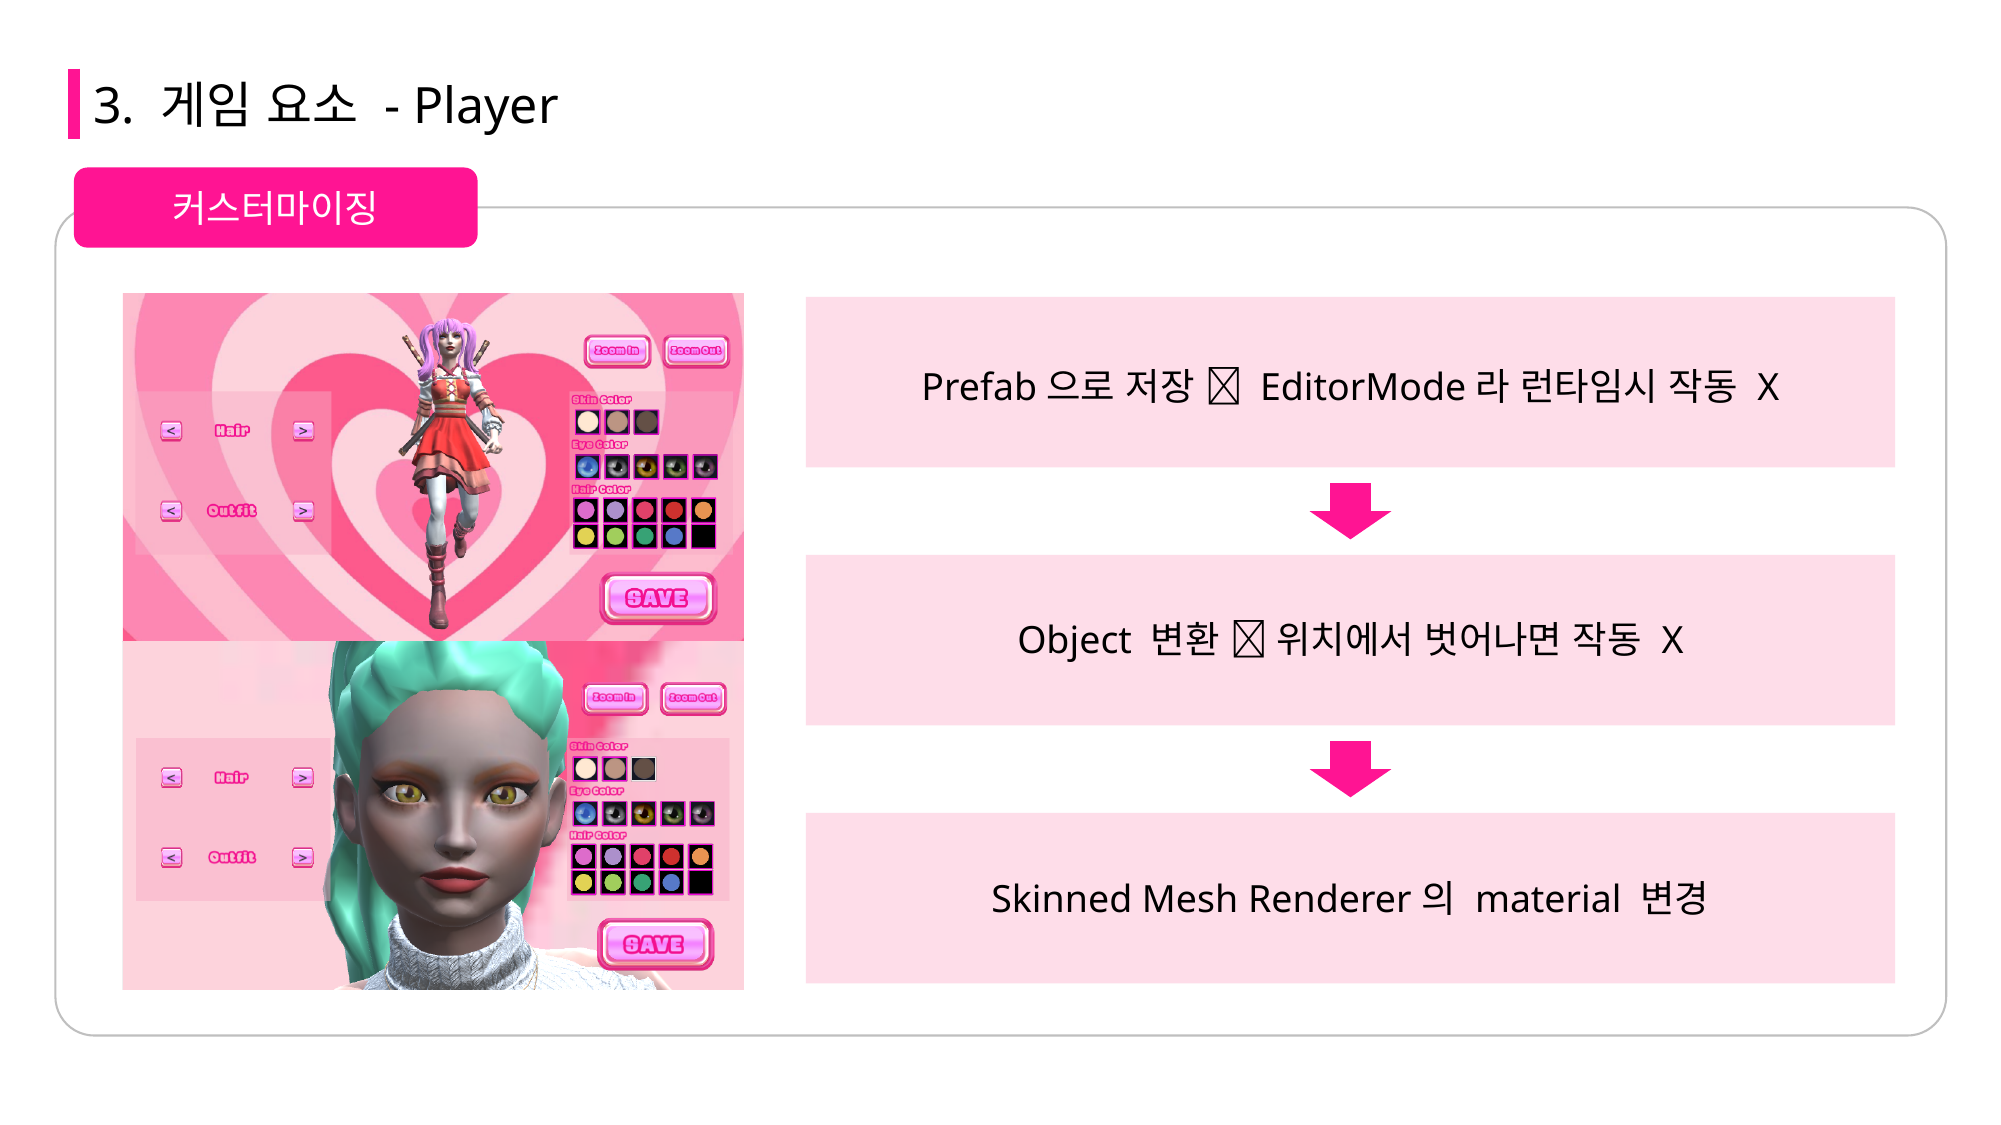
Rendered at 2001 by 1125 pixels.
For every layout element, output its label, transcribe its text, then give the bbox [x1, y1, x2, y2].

text_box [805, 554, 1896, 726]
text_box [1306, 482, 1395, 541]
text_box [805, 812, 1896, 984]
text_box Prefab으로 저장  EditorMode라 런타임시 작동 X [906, 355, 1795, 415]
text_box [1306, 739, 1395, 799]
text_box [54, 206, 1948, 1037]
text_box Object 변환  위치에서 벗어나면 작동 X [1002, 608, 1699, 668]
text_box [73, 65, 565, 142]
text_box 커스터마이징 [72, 166, 479, 249]
text_box Skinned Mesh Renderer의 material 변경 [976, 867, 1725, 928]
picture [122, 293, 744, 990]
